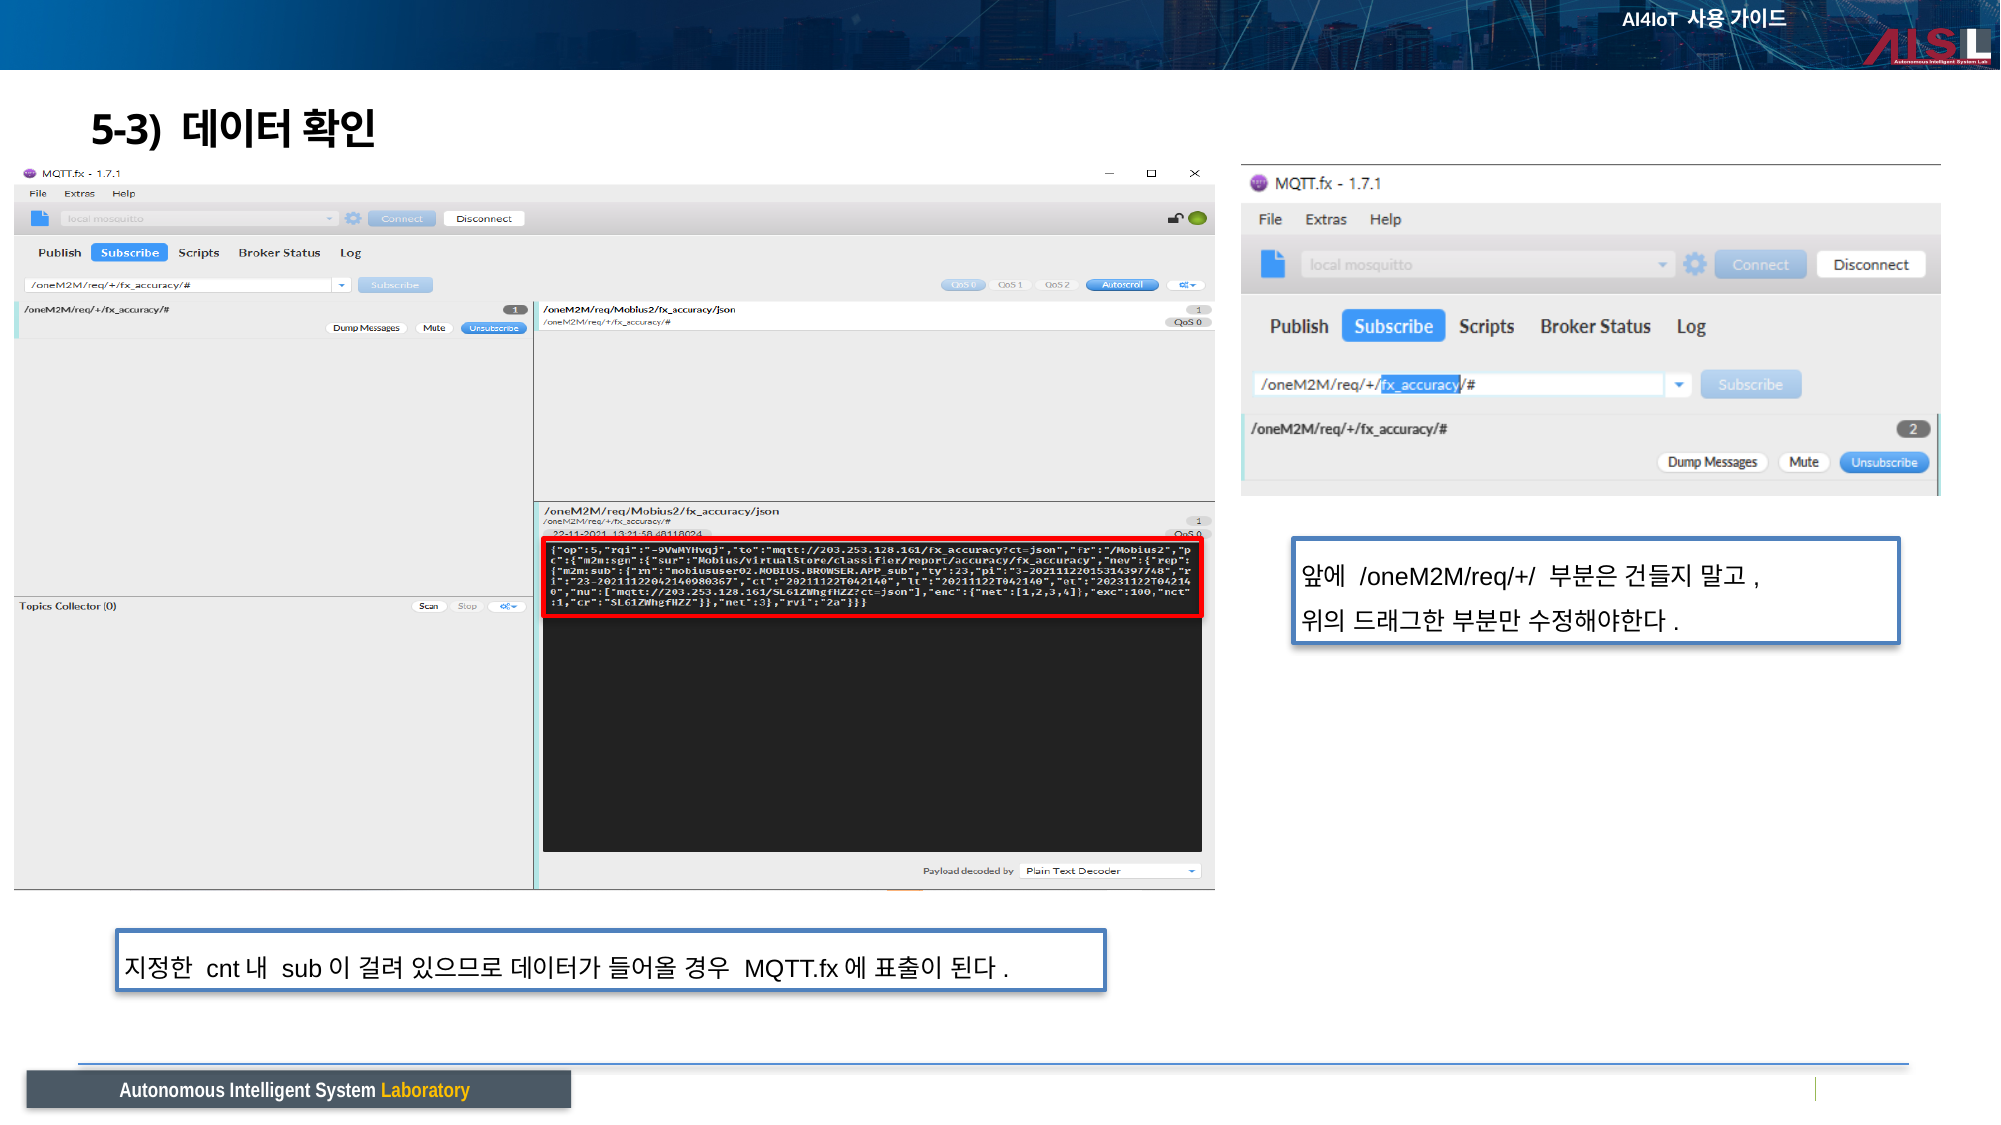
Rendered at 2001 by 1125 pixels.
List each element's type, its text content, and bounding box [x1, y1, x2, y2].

title 5-3) 데이터 확인 [82, 78, 1884, 177]
text_box 앞에 /oneM2M/req/+/ 부분은 건들지 말고, 위의 드래그한 부분만 수정해야한다. [1293, 538, 1899, 644]
text_box 지정한 cnt내 sub이 걸려 있으므로 데이터가 들어올 경우 MQTT.fx에 표출이 된다. [116, 930, 1106, 991]
picture [13, 163, 1216, 891]
picture [0, 0, 2000, 70]
picture [1241, 163, 1941, 497]
